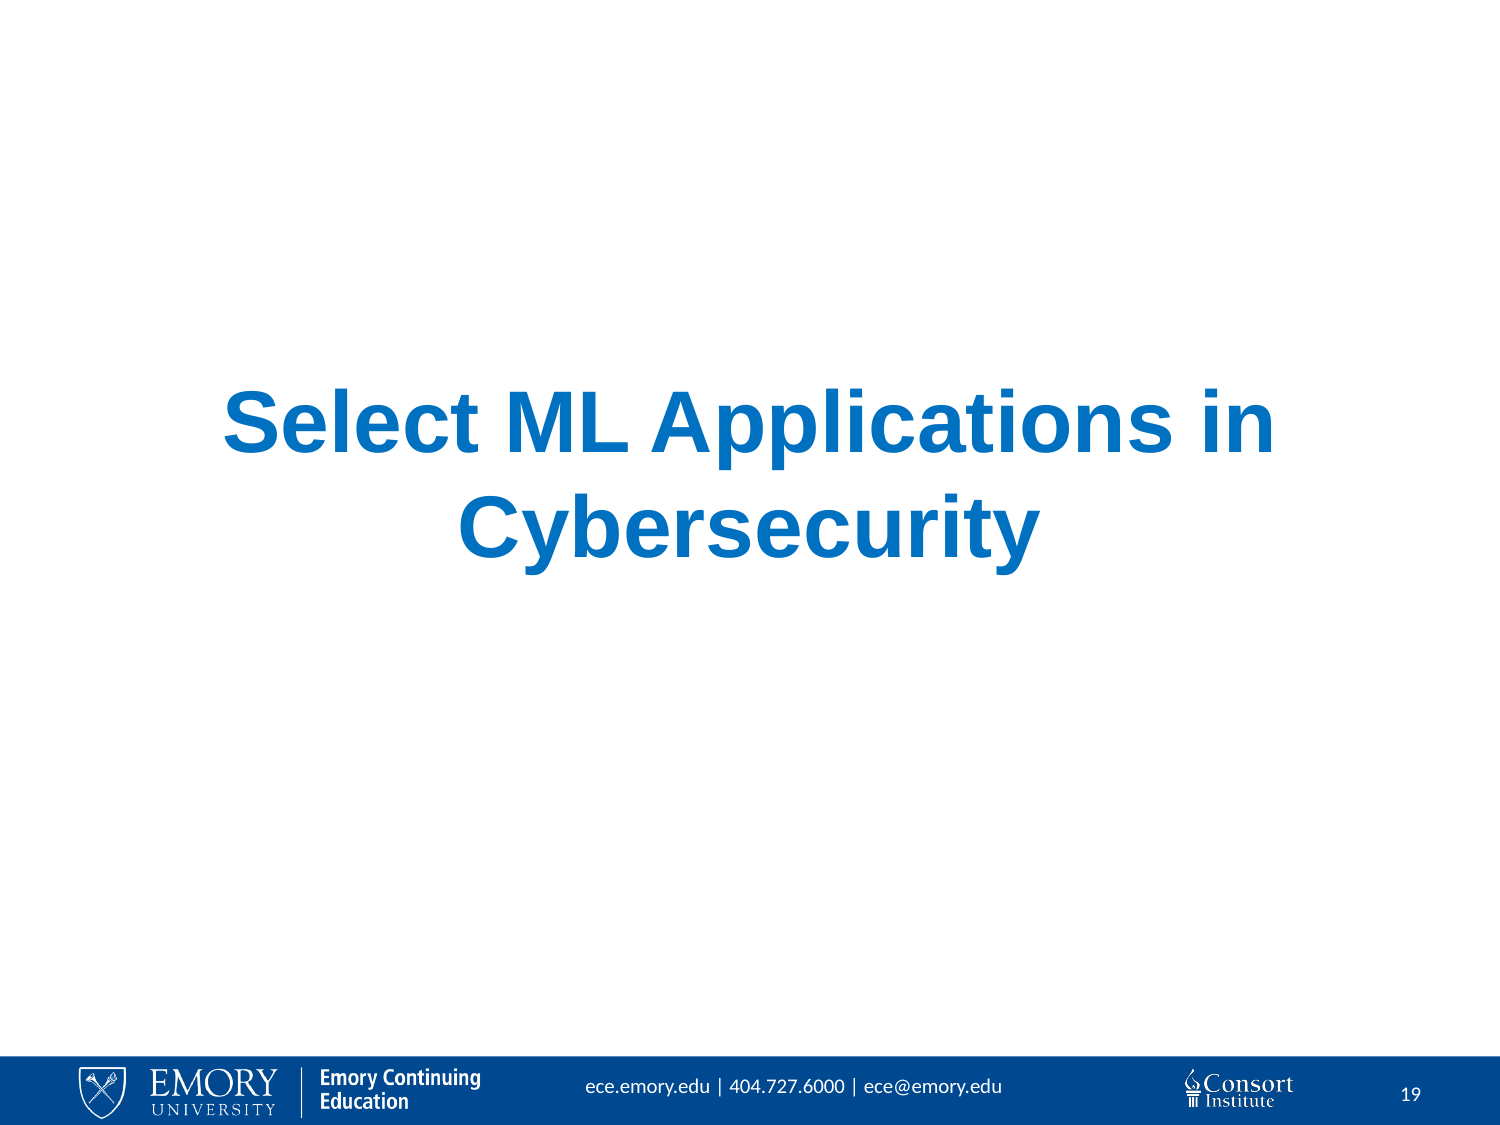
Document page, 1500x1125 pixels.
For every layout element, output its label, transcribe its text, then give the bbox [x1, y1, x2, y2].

title Select ML Applications in Cybersecurity [112, 349, 1388, 591]
picture [1185, 1068, 1294, 1107]
slide_number 19 [1335, 1072, 1486, 1125]
picture [75, 1056, 513, 1125]
